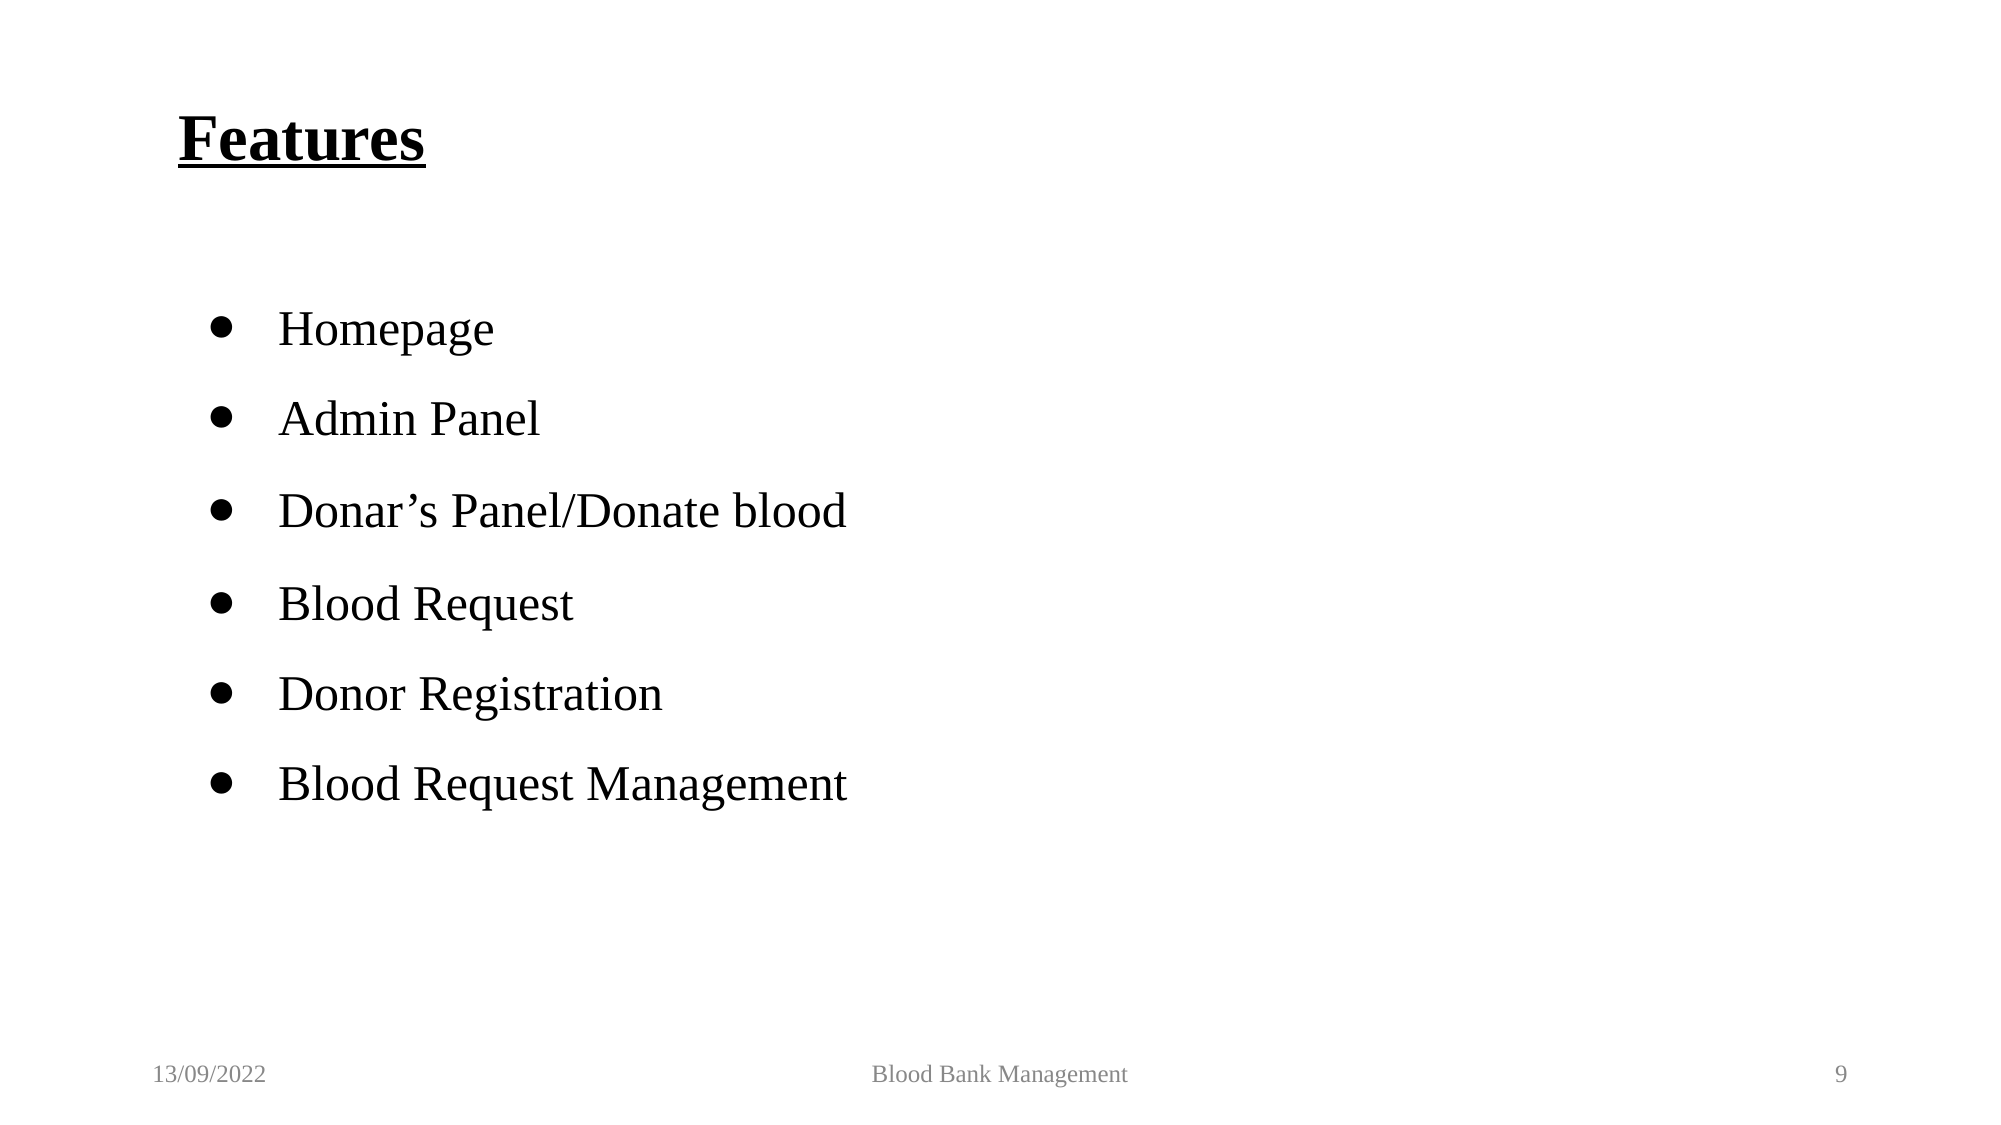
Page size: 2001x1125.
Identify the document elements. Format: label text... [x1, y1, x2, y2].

footer Blood Bank Management [662, 1042, 1338, 1103]
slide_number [137, 1042, 588, 1103]
title Features [163, 29, 1889, 248]
list Homepage Admin Panel Donar’s Panel/Donate blood Blood Request Donor Registration Blood Request Management [163, 257, 1889, 972]
slide_number 9 [1412, 1042, 1863, 1103]
